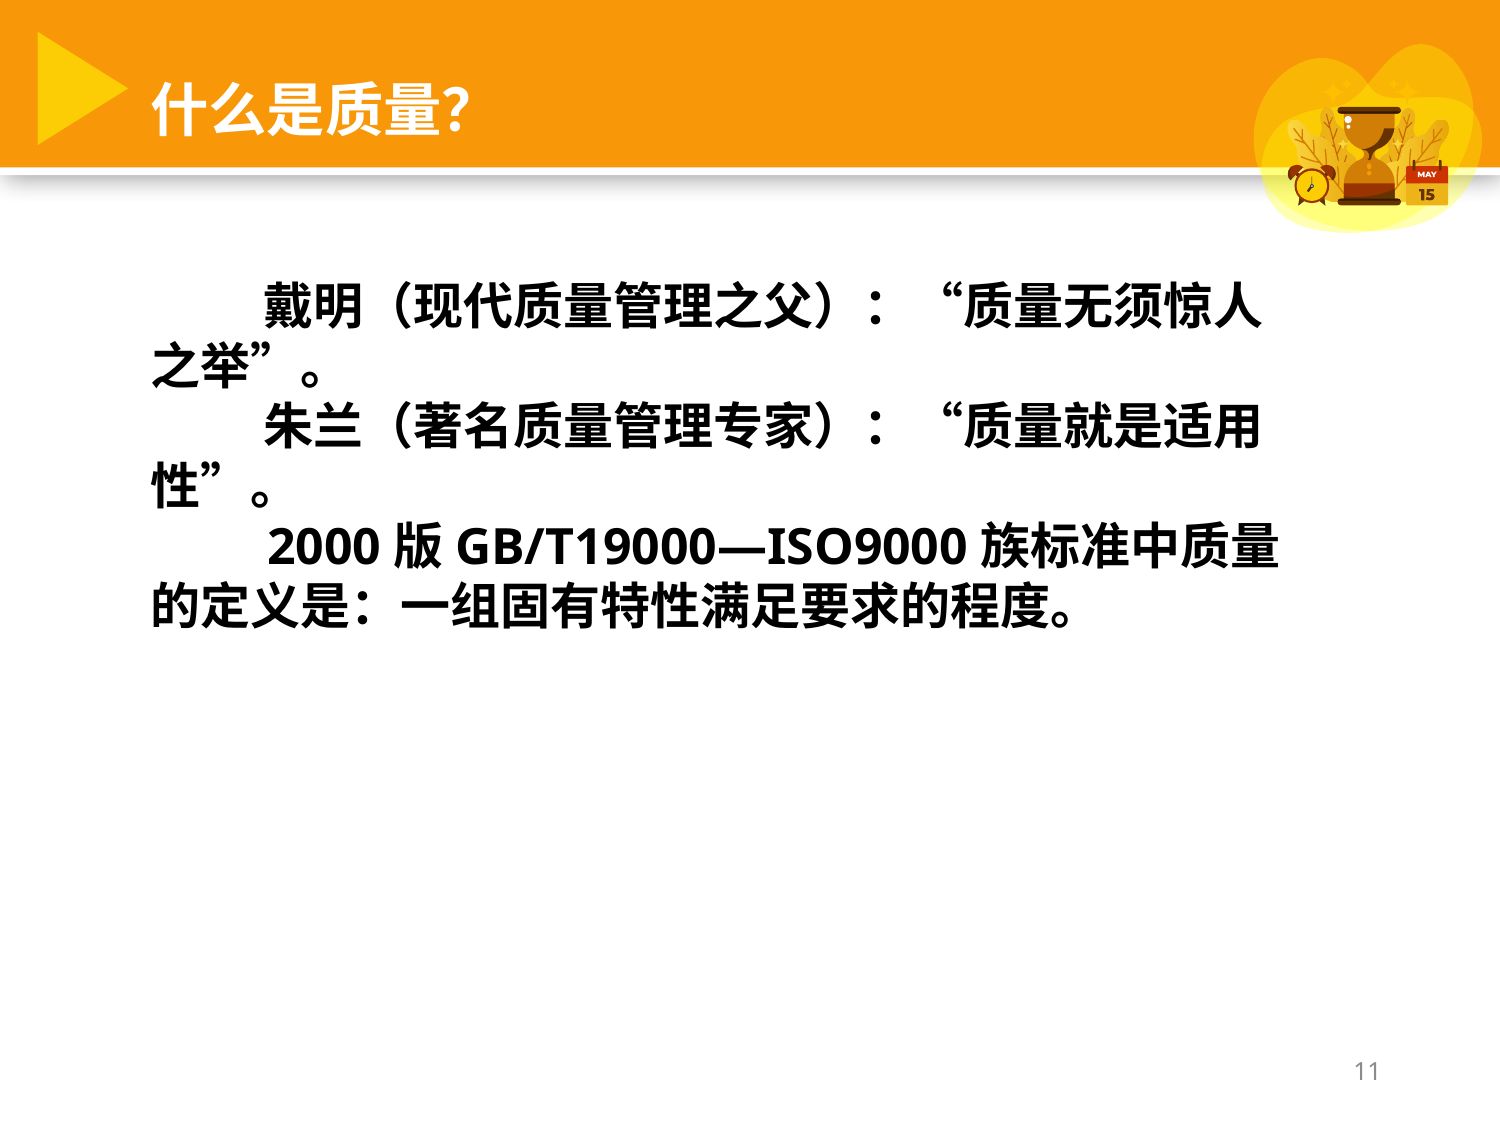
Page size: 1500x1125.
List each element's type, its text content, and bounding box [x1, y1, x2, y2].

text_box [1244, 31, 1483, 250]
text_box 什么是质量？ [135, 30, 1115, 151]
slide_number 11 [1059, 1042, 1397, 1103]
text_box 戴明（现代质量管理之父）：“质量无须惊人之举”。 朱兰（著名质量管理专家）：“质量就是适用性”。 2000版GB/T19000—ISO9000族标准中质量的定义是：一组固有特性满足要求的程度。 [135, 267, 1318, 882]
text_box [36, 29, 131, 148]
